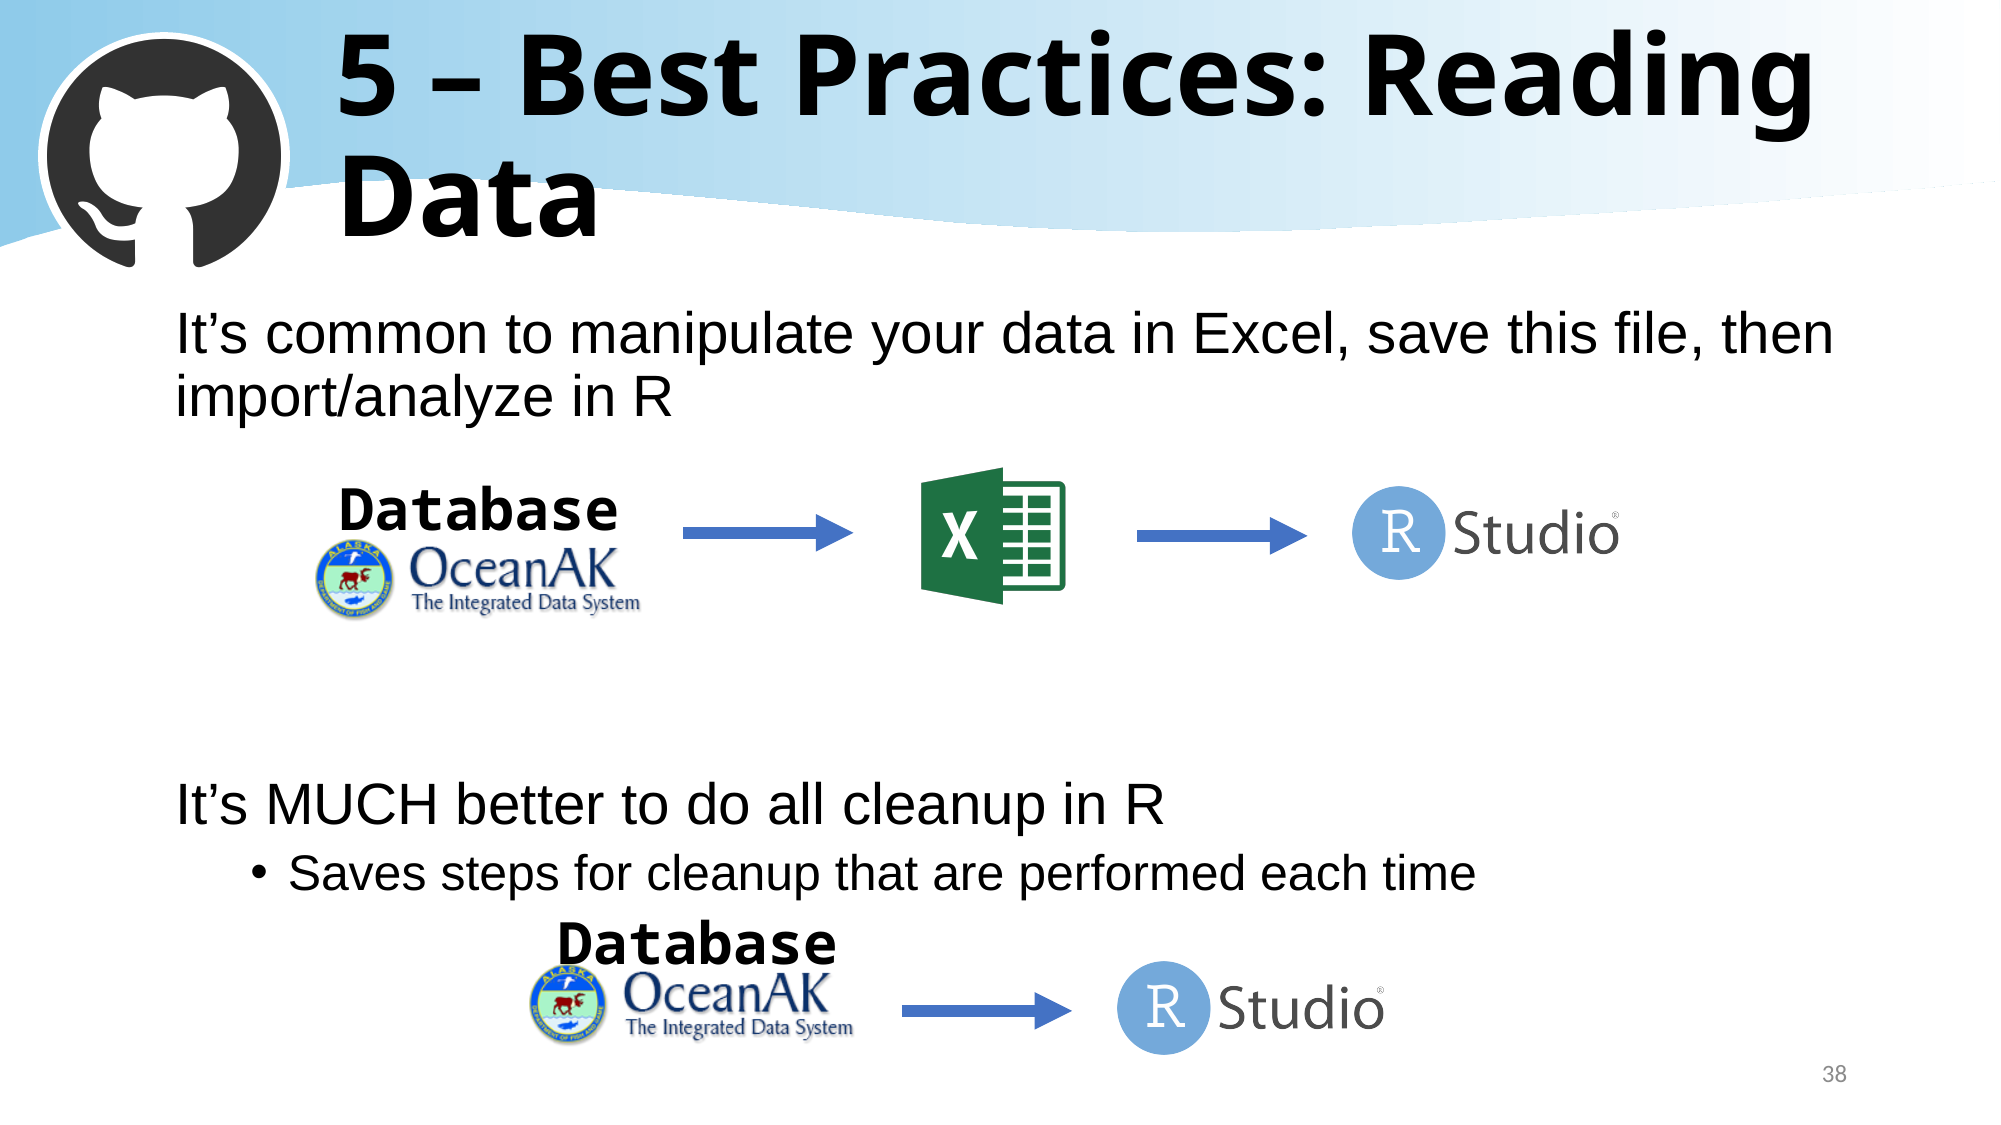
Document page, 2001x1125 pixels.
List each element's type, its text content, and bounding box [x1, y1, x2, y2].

text_box Database [524, 898, 872, 984]
picture [1352, 486, 1619, 580]
picture [296, 533, 644, 632]
picture [509, 958, 857, 1057]
picture [913, 456, 1073, 616]
list It’s common to manipulate your data in Excel, save this file, then import/analyze in R It’s MUCH better to do all cleanup in R Saves steps for cleanup that are performed each time [160, 295, 1886, 1073]
picture [1117, 961, 1384, 1055]
text_box Database [320, 465, 638, 533]
slide_number 38 [1412, 1073, 1863, 1103]
title 5 – Best Practices: Reading Data [320, 46, 1863, 234]
picture [47, 36, 281, 270]
